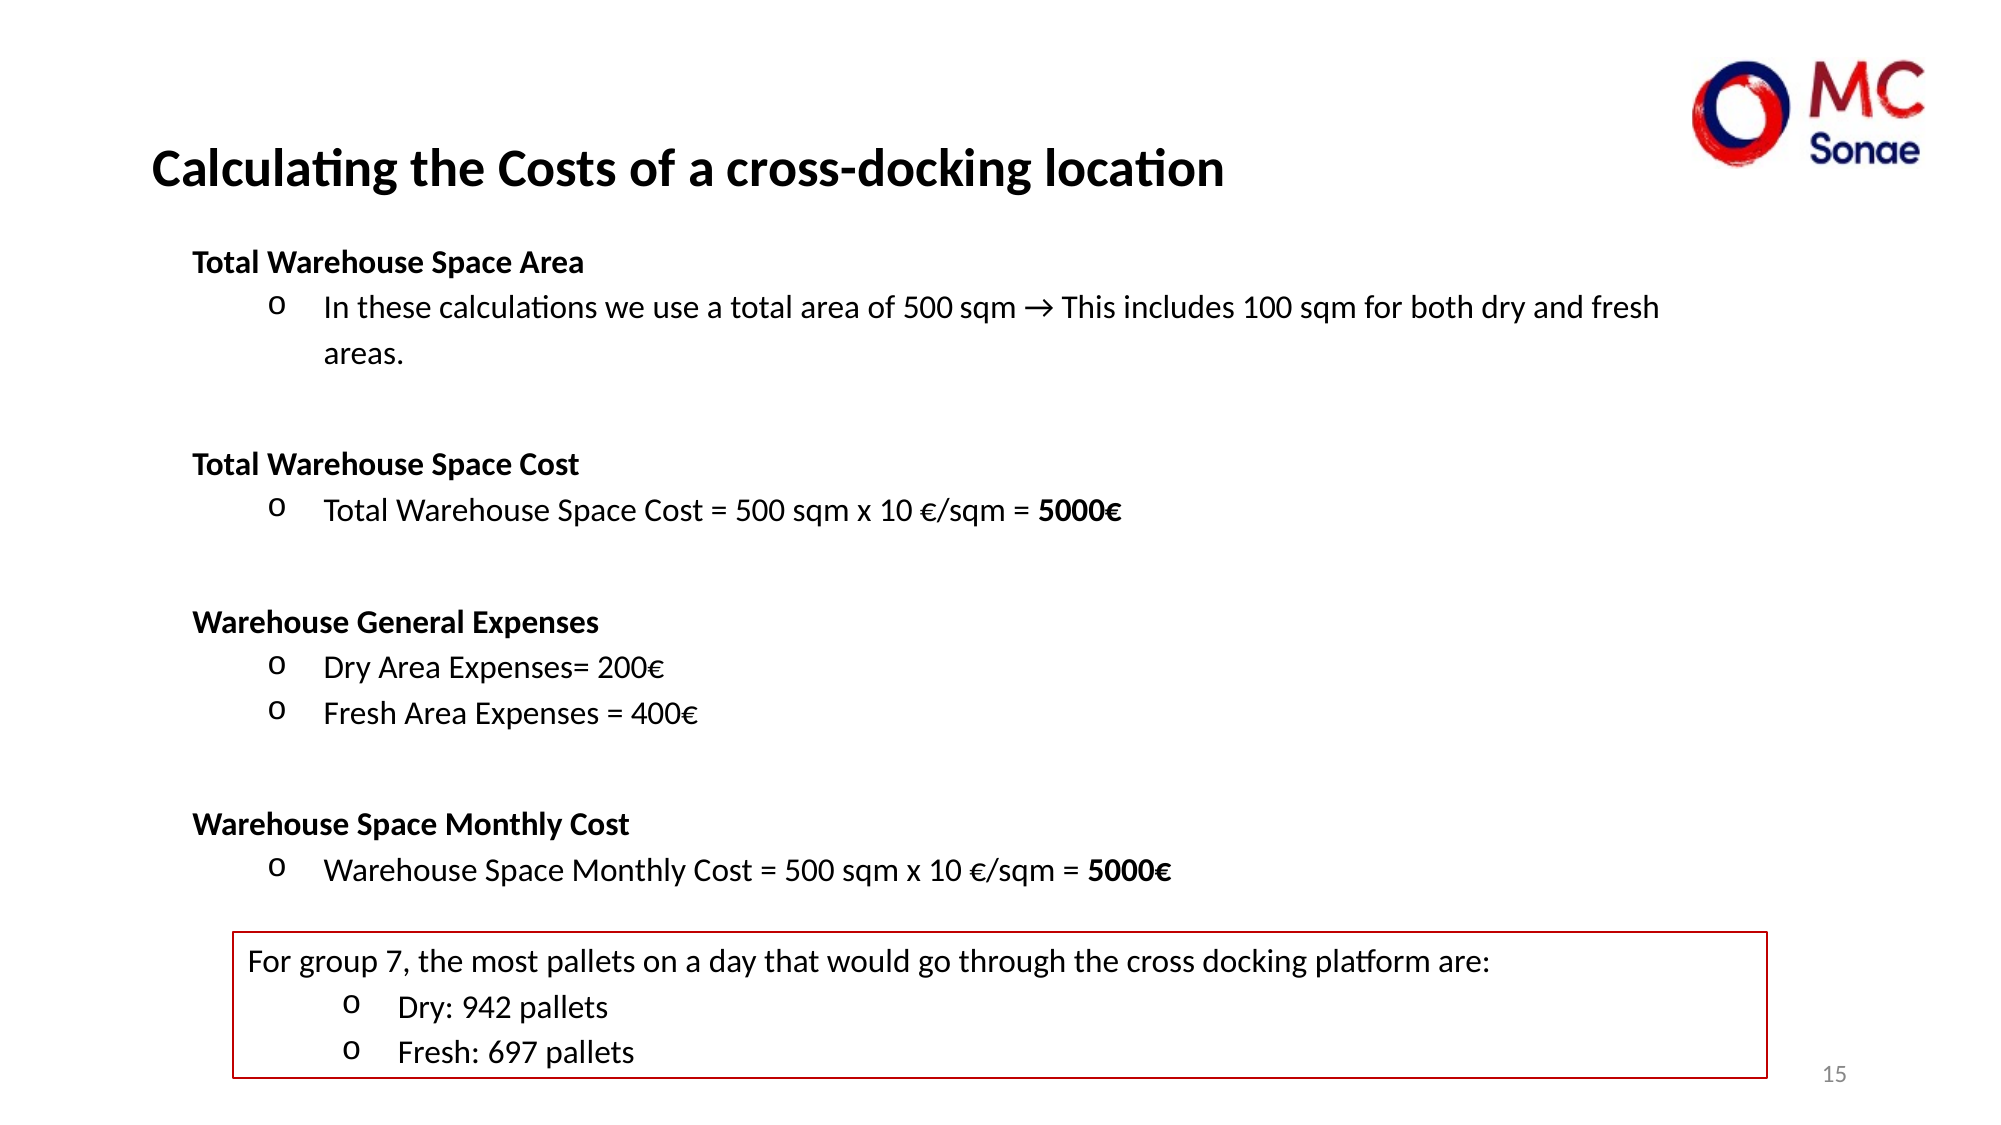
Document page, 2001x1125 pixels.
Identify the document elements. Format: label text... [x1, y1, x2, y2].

slide_number ‹#› [1412, 1042, 1863, 1103]
picture [1691, 57, 1926, 169]
text_box For group 7, the most pallets on a day that would go through the cross docking platform are: Dry: 942 pallets Fresh: 697 pallets [232, 931, 1767, 1078]
text_box Total Warehouse Space Area In these calculations we use a total area of 500 sqm → This includes 100 sqm for both dry and fresh areas. Total Warehouse Space Cost Total Warehouse Space Cost = 500 sqm x 10 €/sqm = 5000€ Warehouse General Expenses Dry Area Expenses= 200€ Fresh Area Expenses = 400€ Warehouse Space Monthly Cost Warehouse Space Monthly Cost = 500 sqm x 10 €/sqm = 5000€ [158, 226, 1693, 896]
text_box Calculating the Costs of a cross-docking location [137, 59, 1863, 278]
